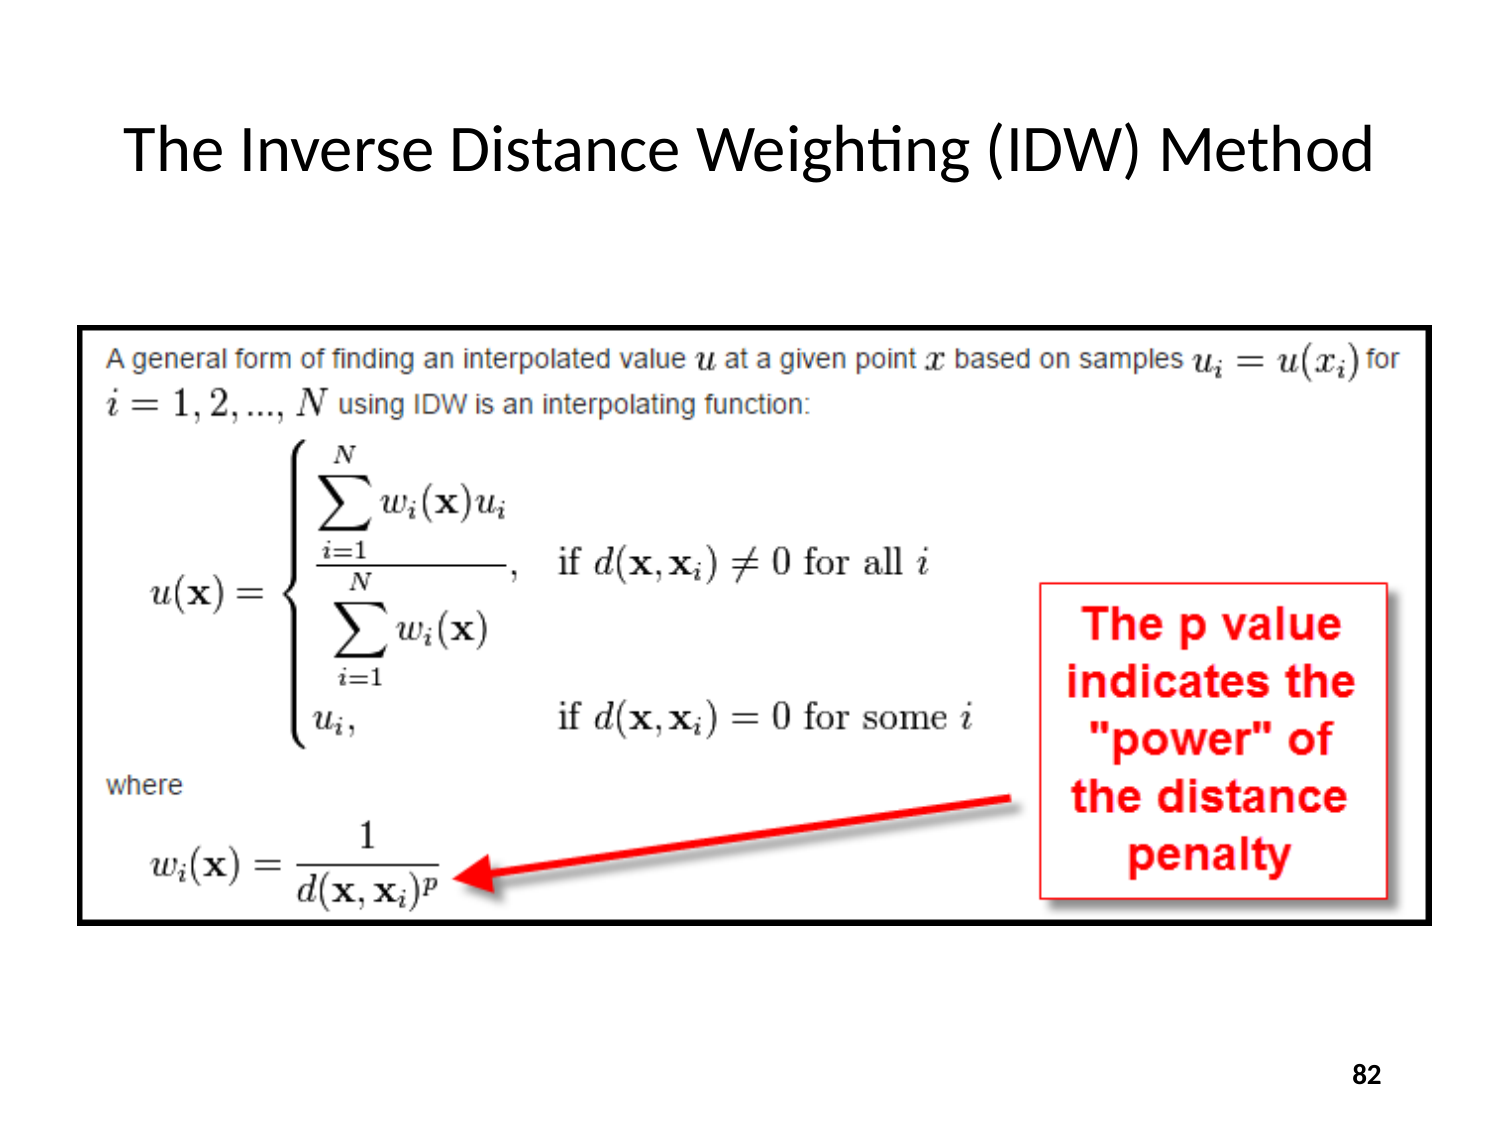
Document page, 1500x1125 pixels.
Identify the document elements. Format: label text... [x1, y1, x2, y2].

picture [77, 325, 1432, 926]
slide_number 82 [1059, 1042, 1397, 1103]
title The Inverse Distance Weighting (IDW) Method [103, 59, 1397, 241]
